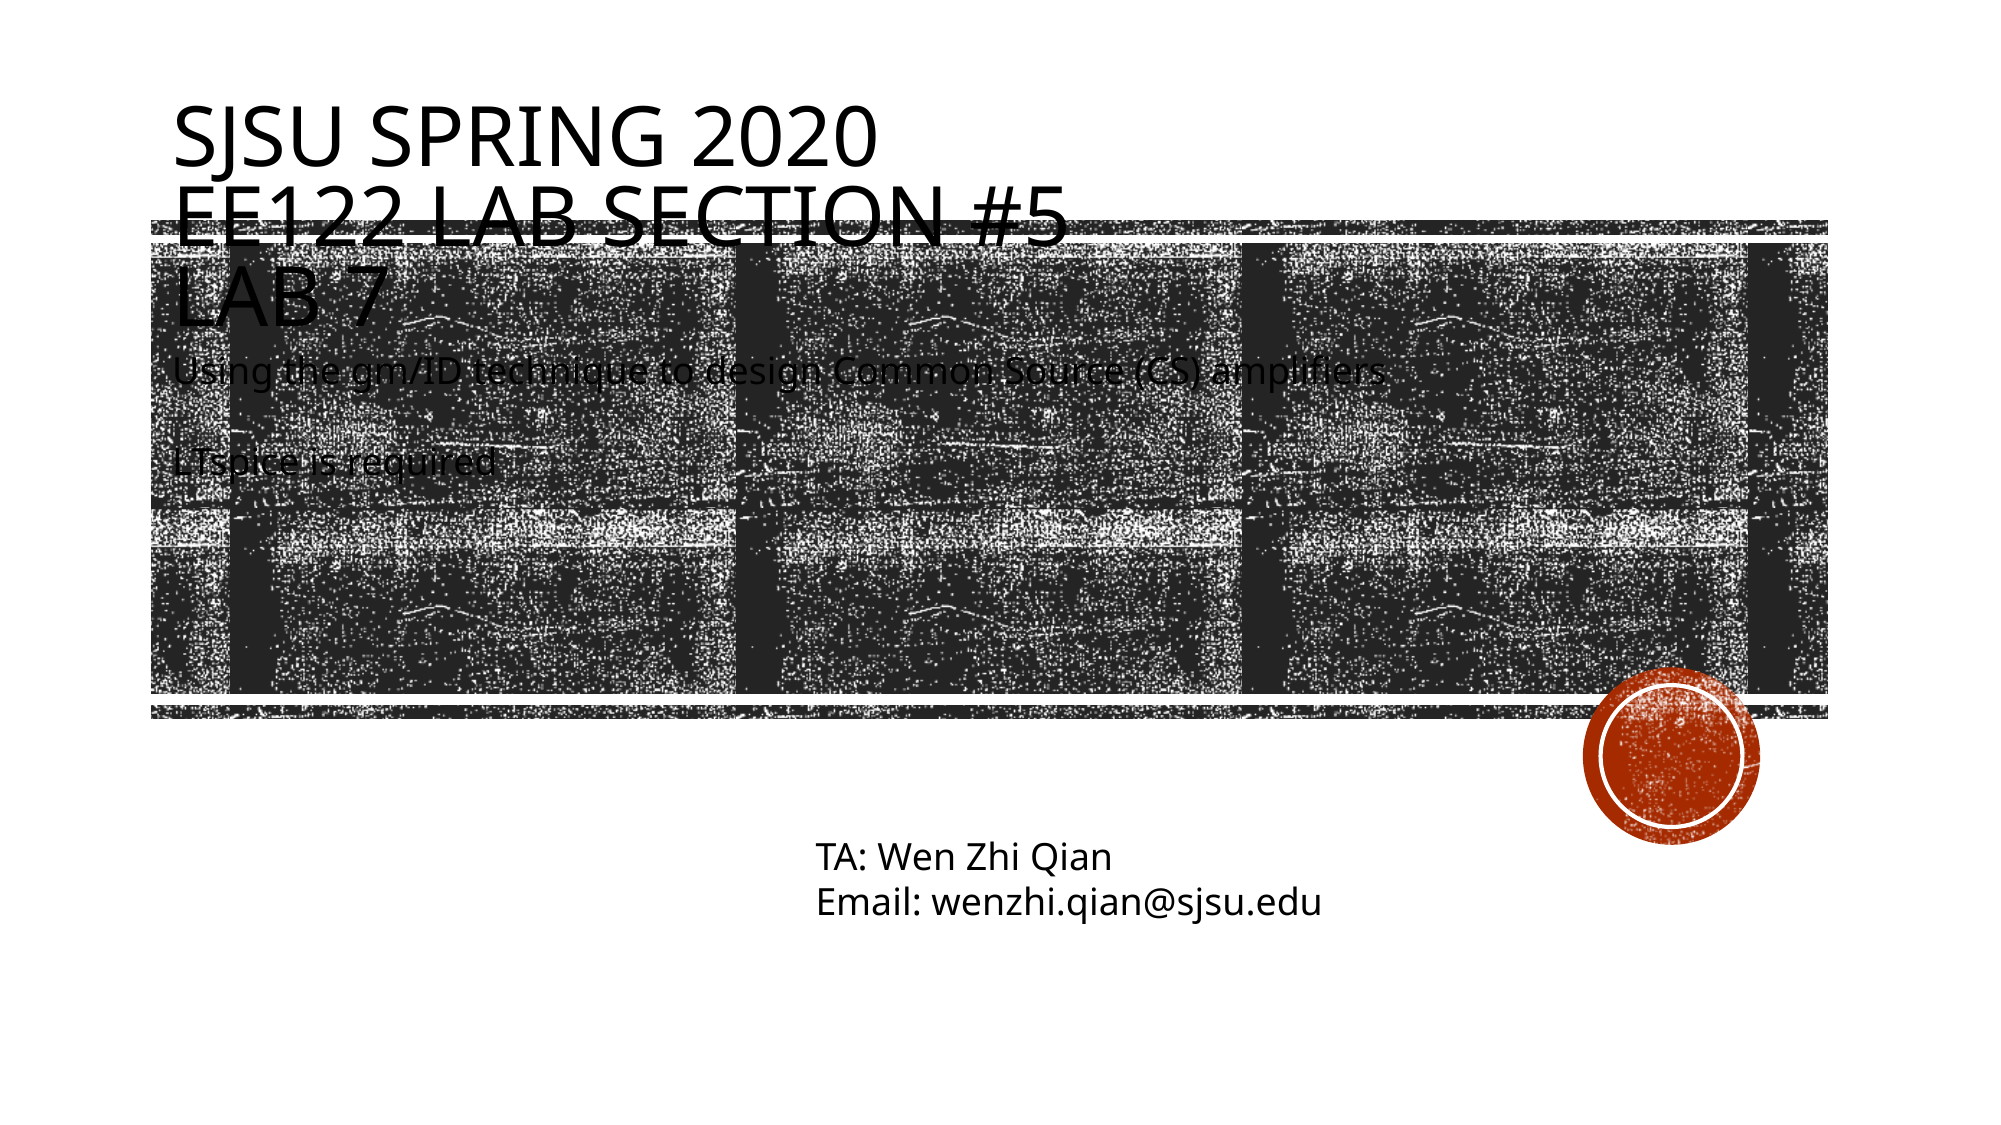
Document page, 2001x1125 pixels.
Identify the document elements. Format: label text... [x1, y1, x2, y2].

text_box TA: Wen Zhi Qian Email: wenzhi.qian@sjsu.edu [800, 825, 1403, 931]
text_box Using the gm/ID technique to design Common Source (CS) amplifiers [157, 339, 1563, 444]
text_box SJSU Spring 2020 EE122 lab section #5 lab 7 [157, 136, 1733, 309]
text_box LTspice is required [157, 444, 1563, 491]
